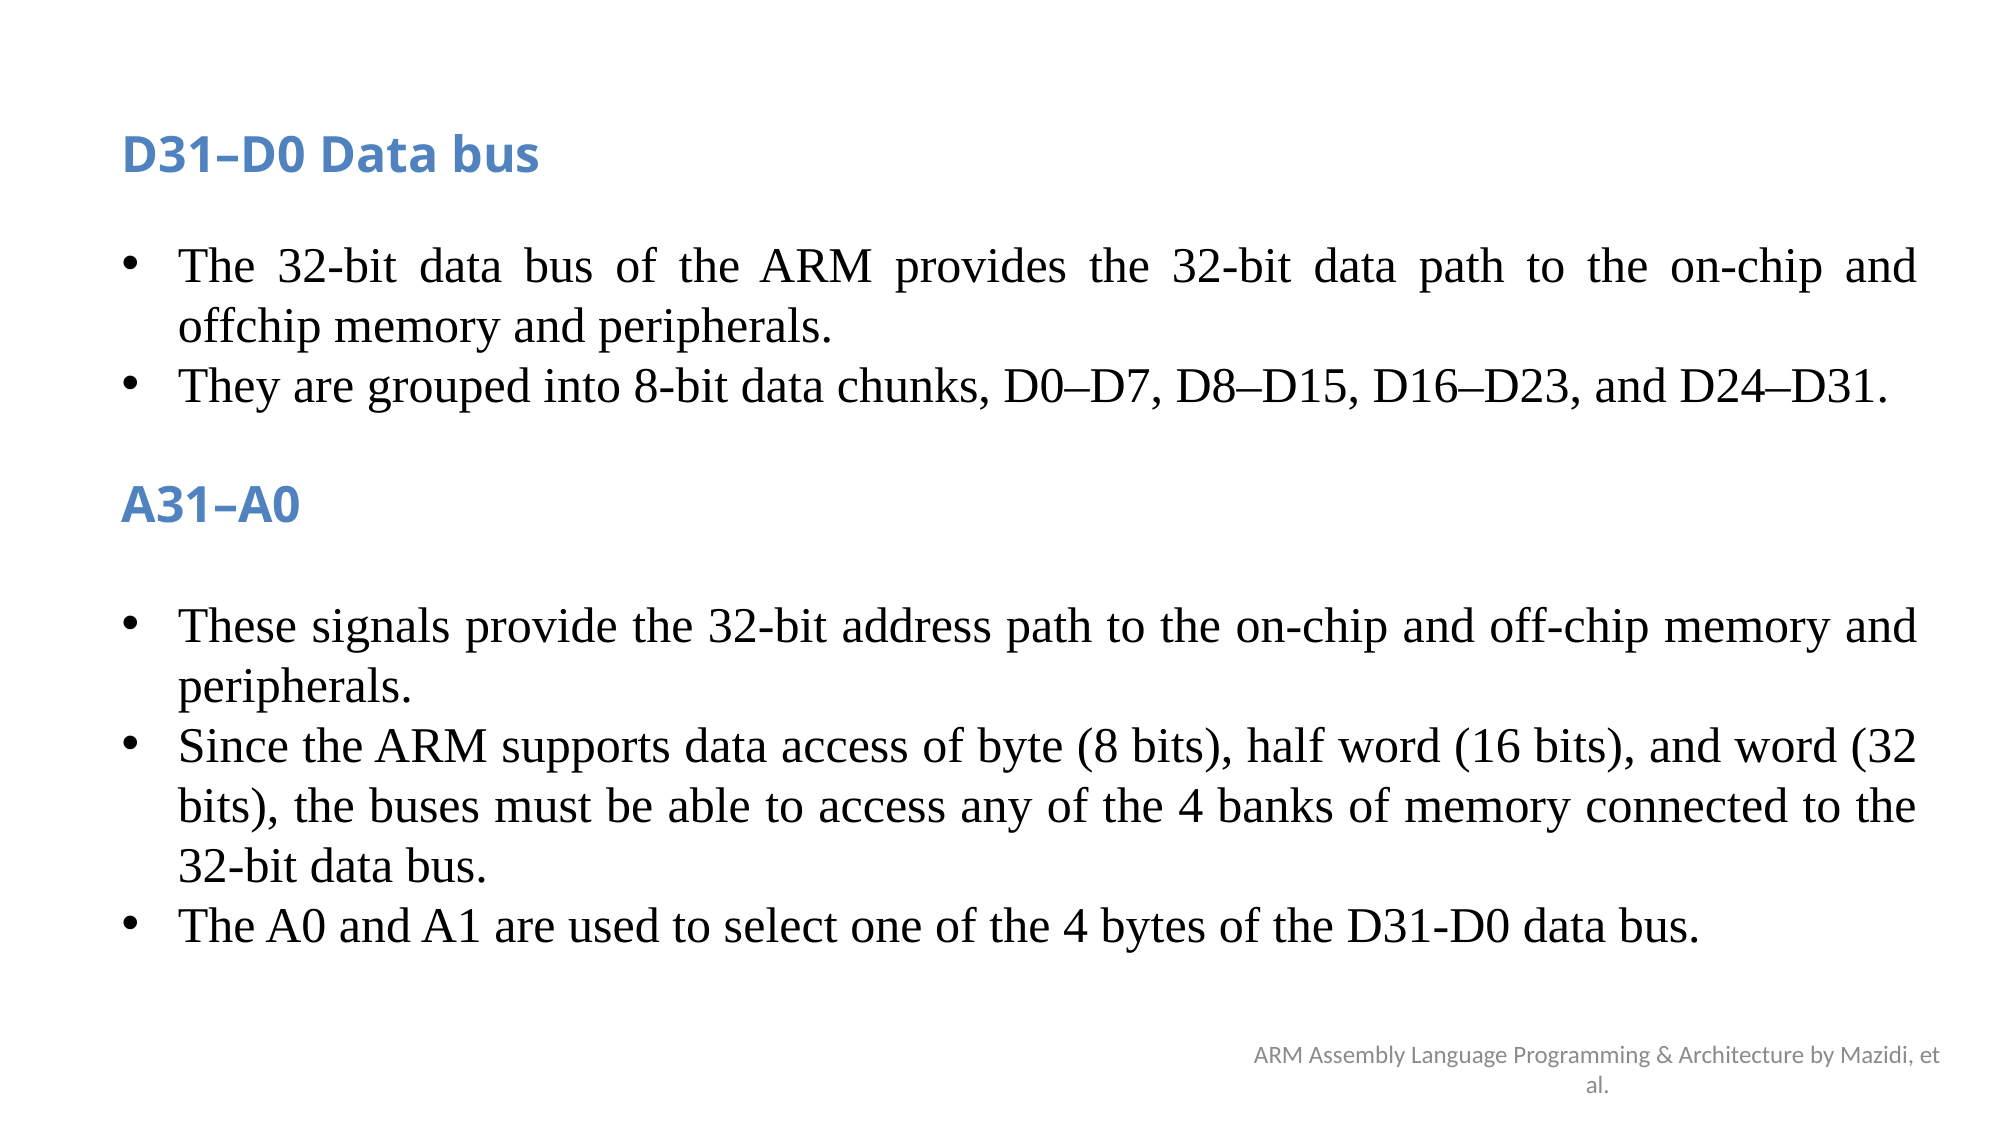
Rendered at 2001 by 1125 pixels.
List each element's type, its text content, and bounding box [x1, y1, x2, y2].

text_box D31–D0 Data bus The 32-bit data bus of the ARM provides the 32-bit data path to the on-chip and offchip memory and peripherals. They are grouped into 8-bit data chunks, D0–D7, D8–D15, D16–D23, and D24–D31. A31–A0 These signals provide the 32-bit address path to the on-chip and off-chip memory and peripherals. Since the ARM supports data access of byte (8 bits), half word (16 bits), and word (32 bits), the buses must be able to access any of the 4 banks of memory connected to the 32-bit data bus. The A0 and A1 are used to select one of the 4 bytes of the D31-D0 data bus. [106, 115, 1934, 960]
footer ARM Assembly Language Programming & Architecture by Mazidi, et al. [1224, 1038, 1972, 1099]
